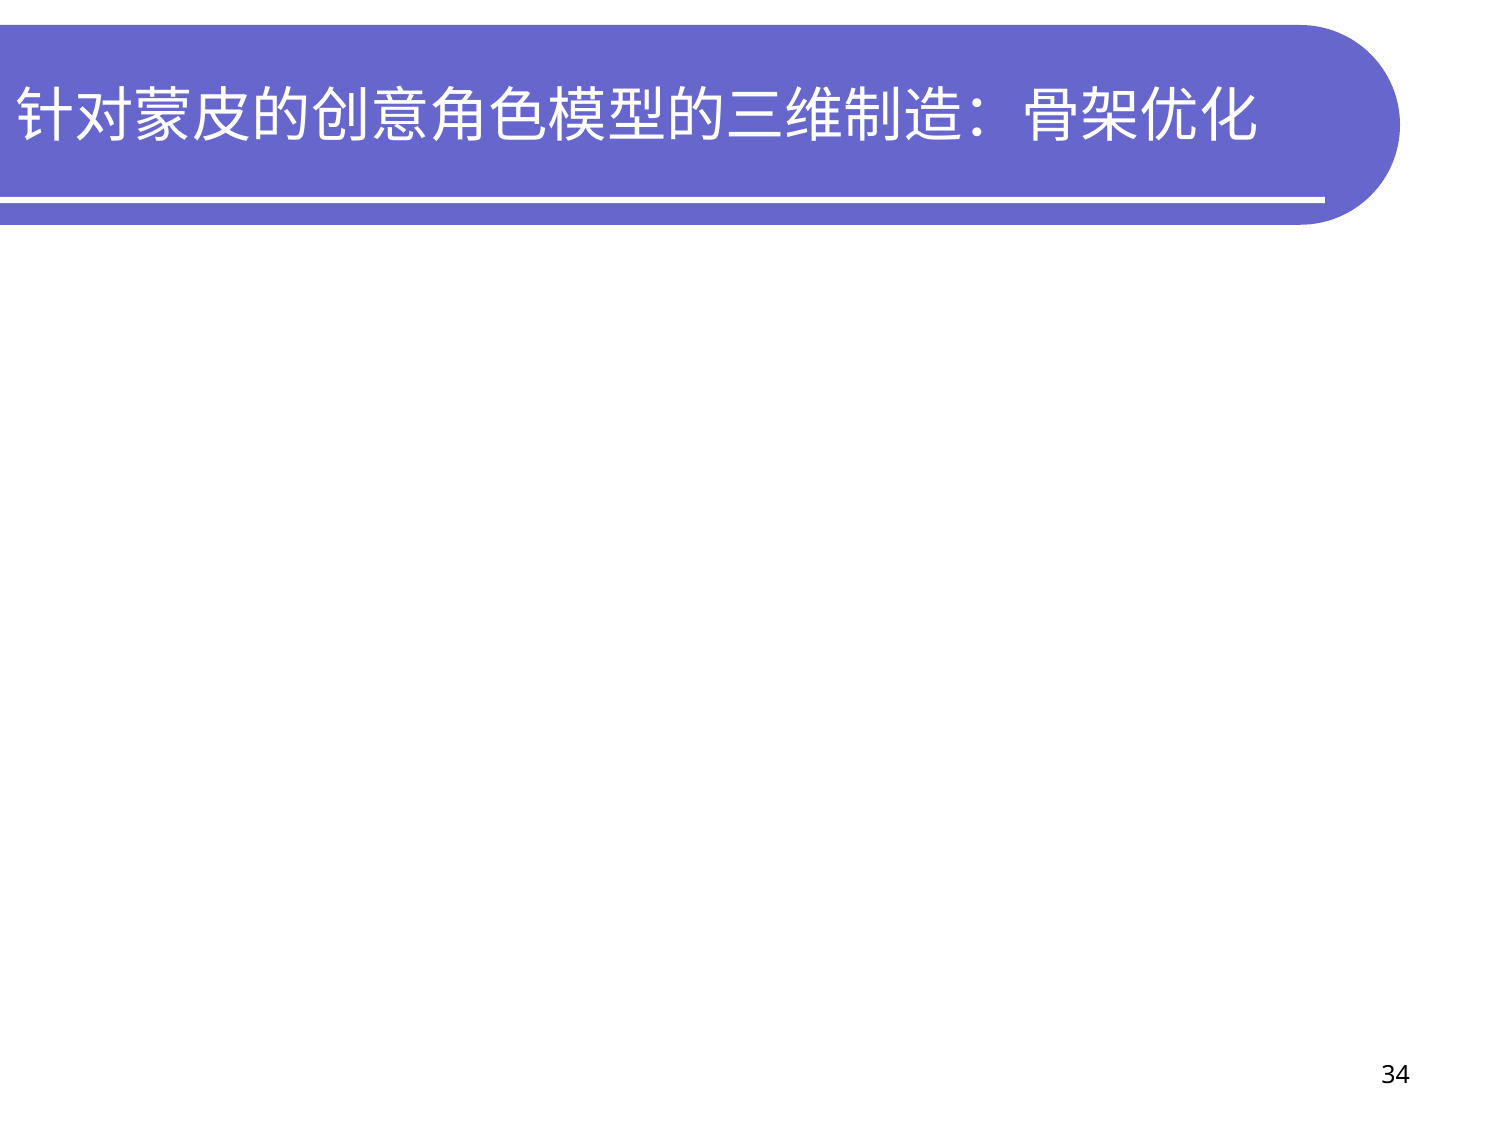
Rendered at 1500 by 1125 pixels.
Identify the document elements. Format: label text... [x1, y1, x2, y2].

title 针对蒙皮的创意角色模型的三维制造：骨架优化 [0, 37, 1500, 188]
slide_number 34 [1074, 1025, 1425, 1100]
